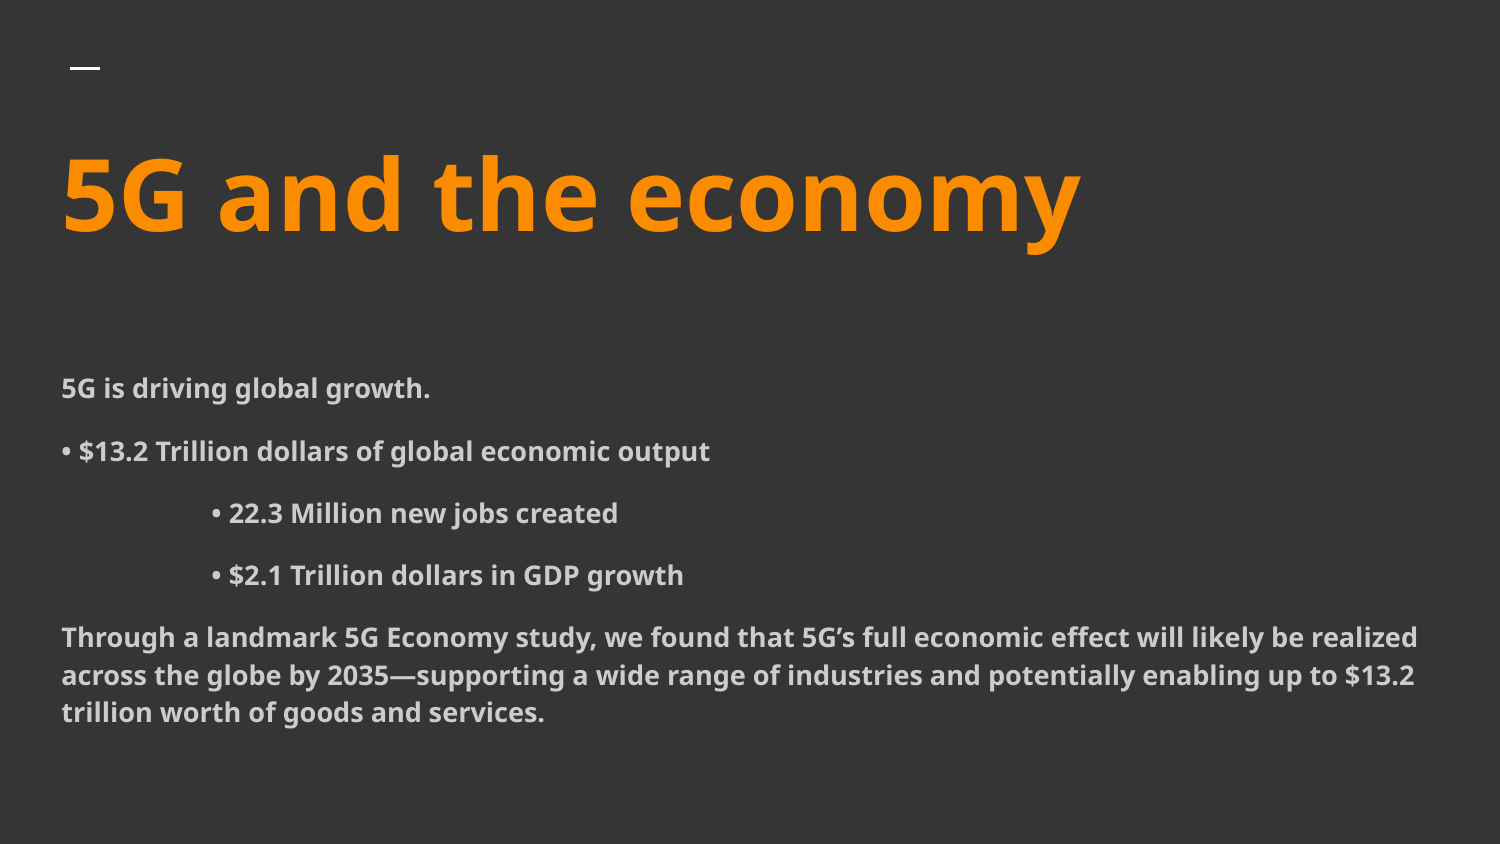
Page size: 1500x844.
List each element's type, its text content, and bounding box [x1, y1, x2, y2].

title 5G and the economy 5G is driving global growth. • $13.2 Trillion dollars of global economic output • 22.3 Million new jobs created • $2.1 Trillion dollars in GDP growth Through a landmark 5G Economy study, we found that 5G’s full economic effect will likely be realized across the globe by 2035—supporting a wide range of industries and potentially enabling up to $13.2 trillion worth of goods and services. [46, 116, 1463, 746]
